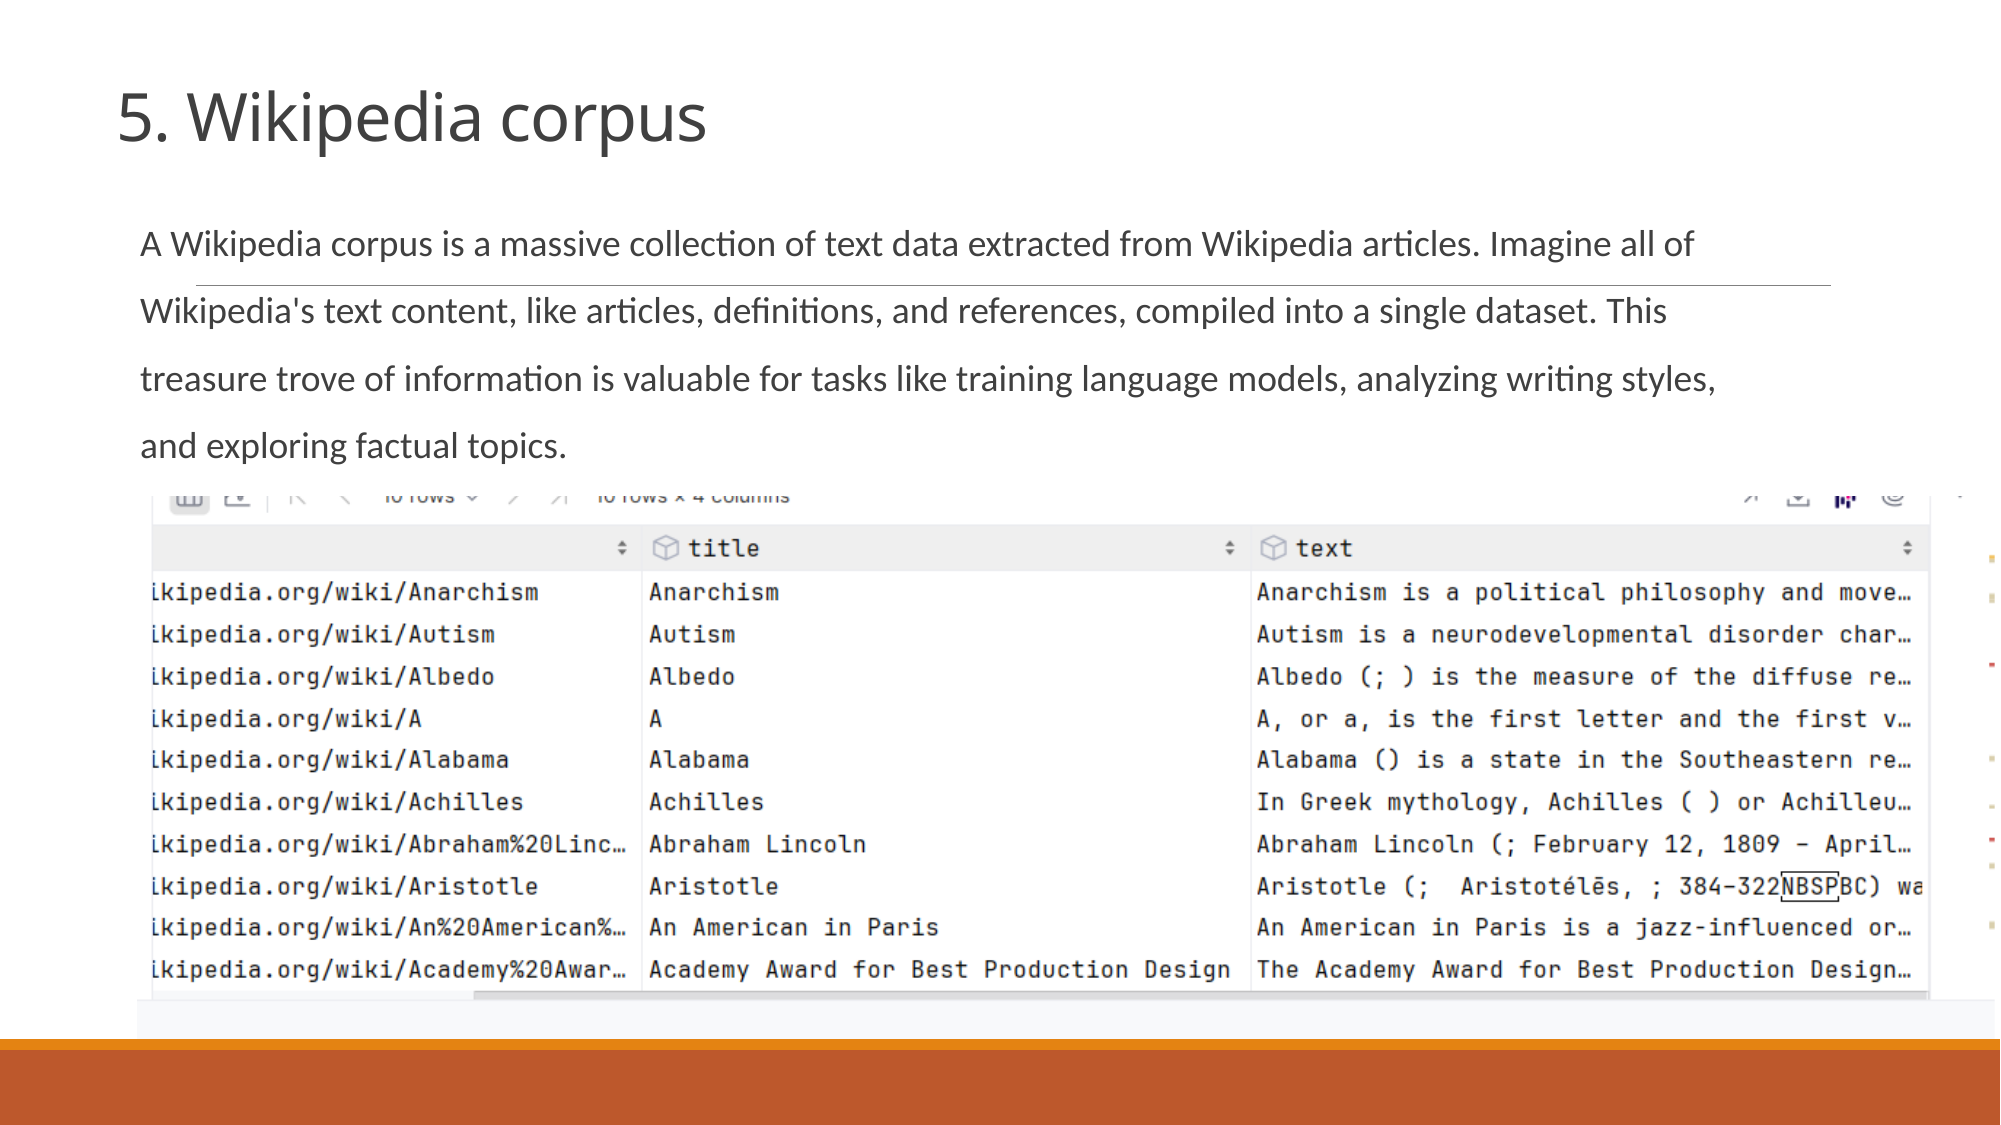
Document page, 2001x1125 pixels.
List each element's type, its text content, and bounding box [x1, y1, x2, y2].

picture [136, 496, 1996, 1040]
title 5. Wikipedia corpus [100, 47, 1751, 163]
list A Wikipedia corpus is a massive collection of text data extracted from Wikipedia articles. Imagine all of Wikipedia's text content, like articles, definitions, and references, compiled into a single dataset. This treasure trove of information is valuable for tasks like training language models, analyzing writing styles, and exploring factual topics. [125, 188, 1776, 973]
